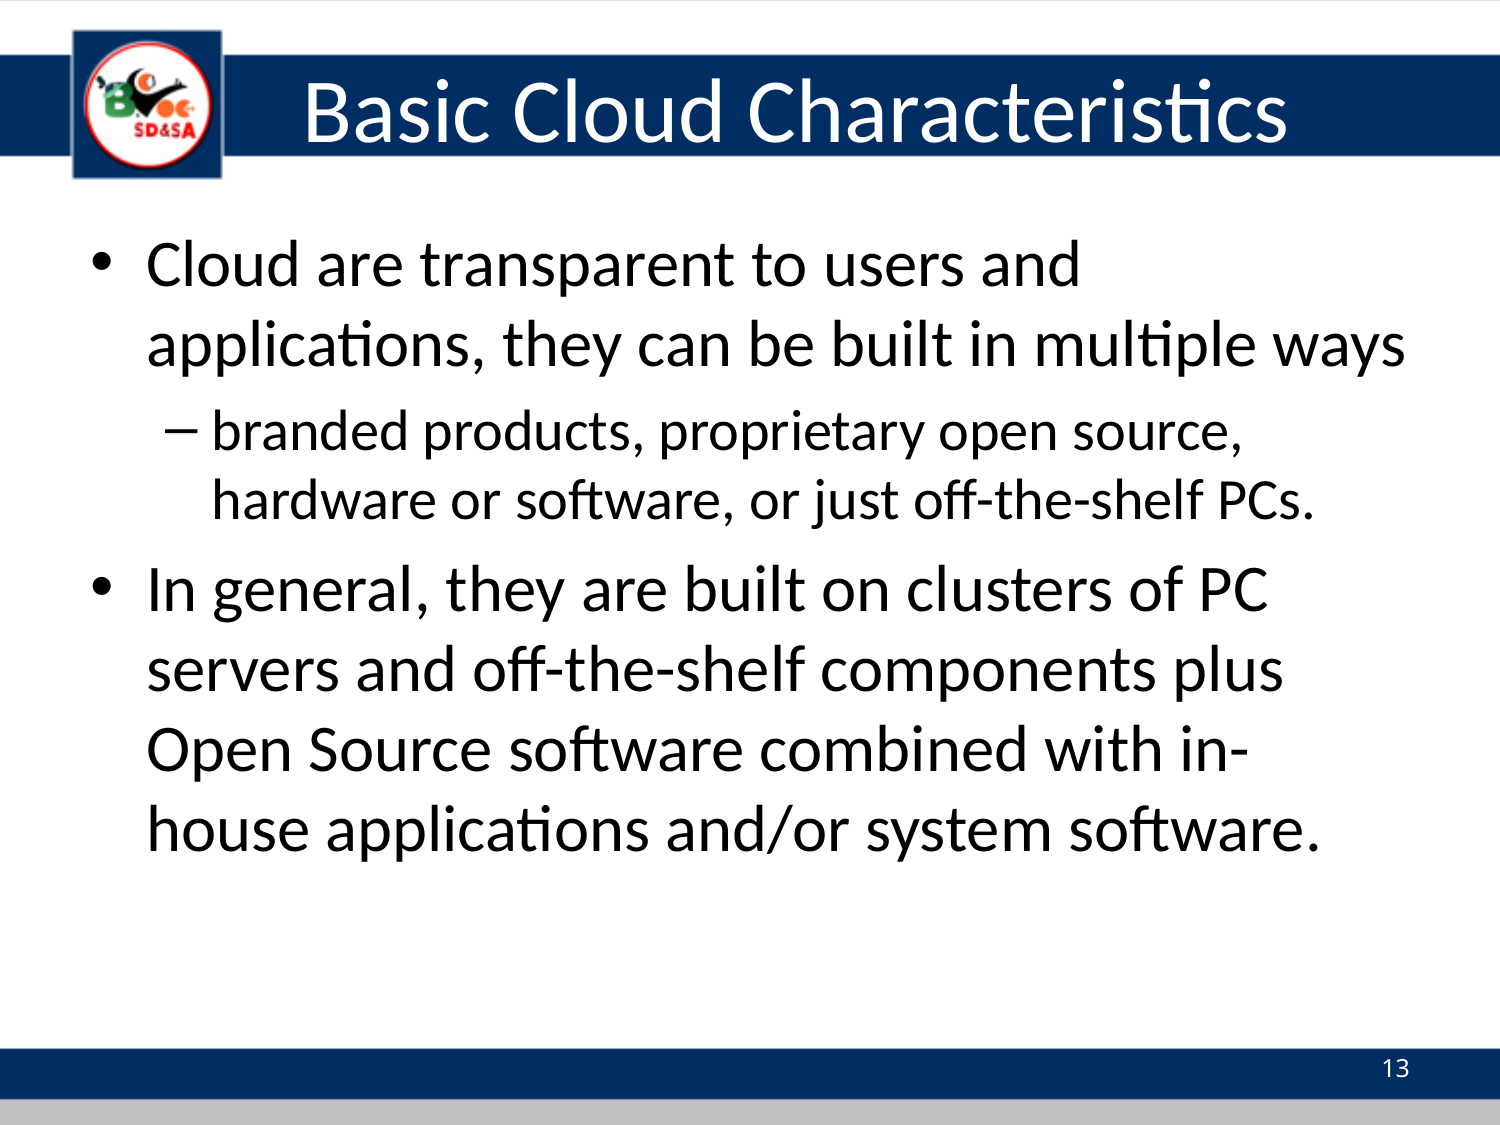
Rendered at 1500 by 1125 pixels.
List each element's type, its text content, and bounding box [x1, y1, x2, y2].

slide_number 13 [1074, 1040, 1425, 1100]
list Cloud are transparent to users and applications, they can be built in multiple ways branded products, proprietary open source, hardware or software, or just off-the-shelf PCs. In general, they are built on clusters of PC servers and off-the-shelf components plus Open Source software combined with in-house applications and/or system software. [75, 212, 1425, 1005]
title Basic Cloud Characteristics [287, 12, 1475, 200]
picture [0, 0, 1500, 1125]
